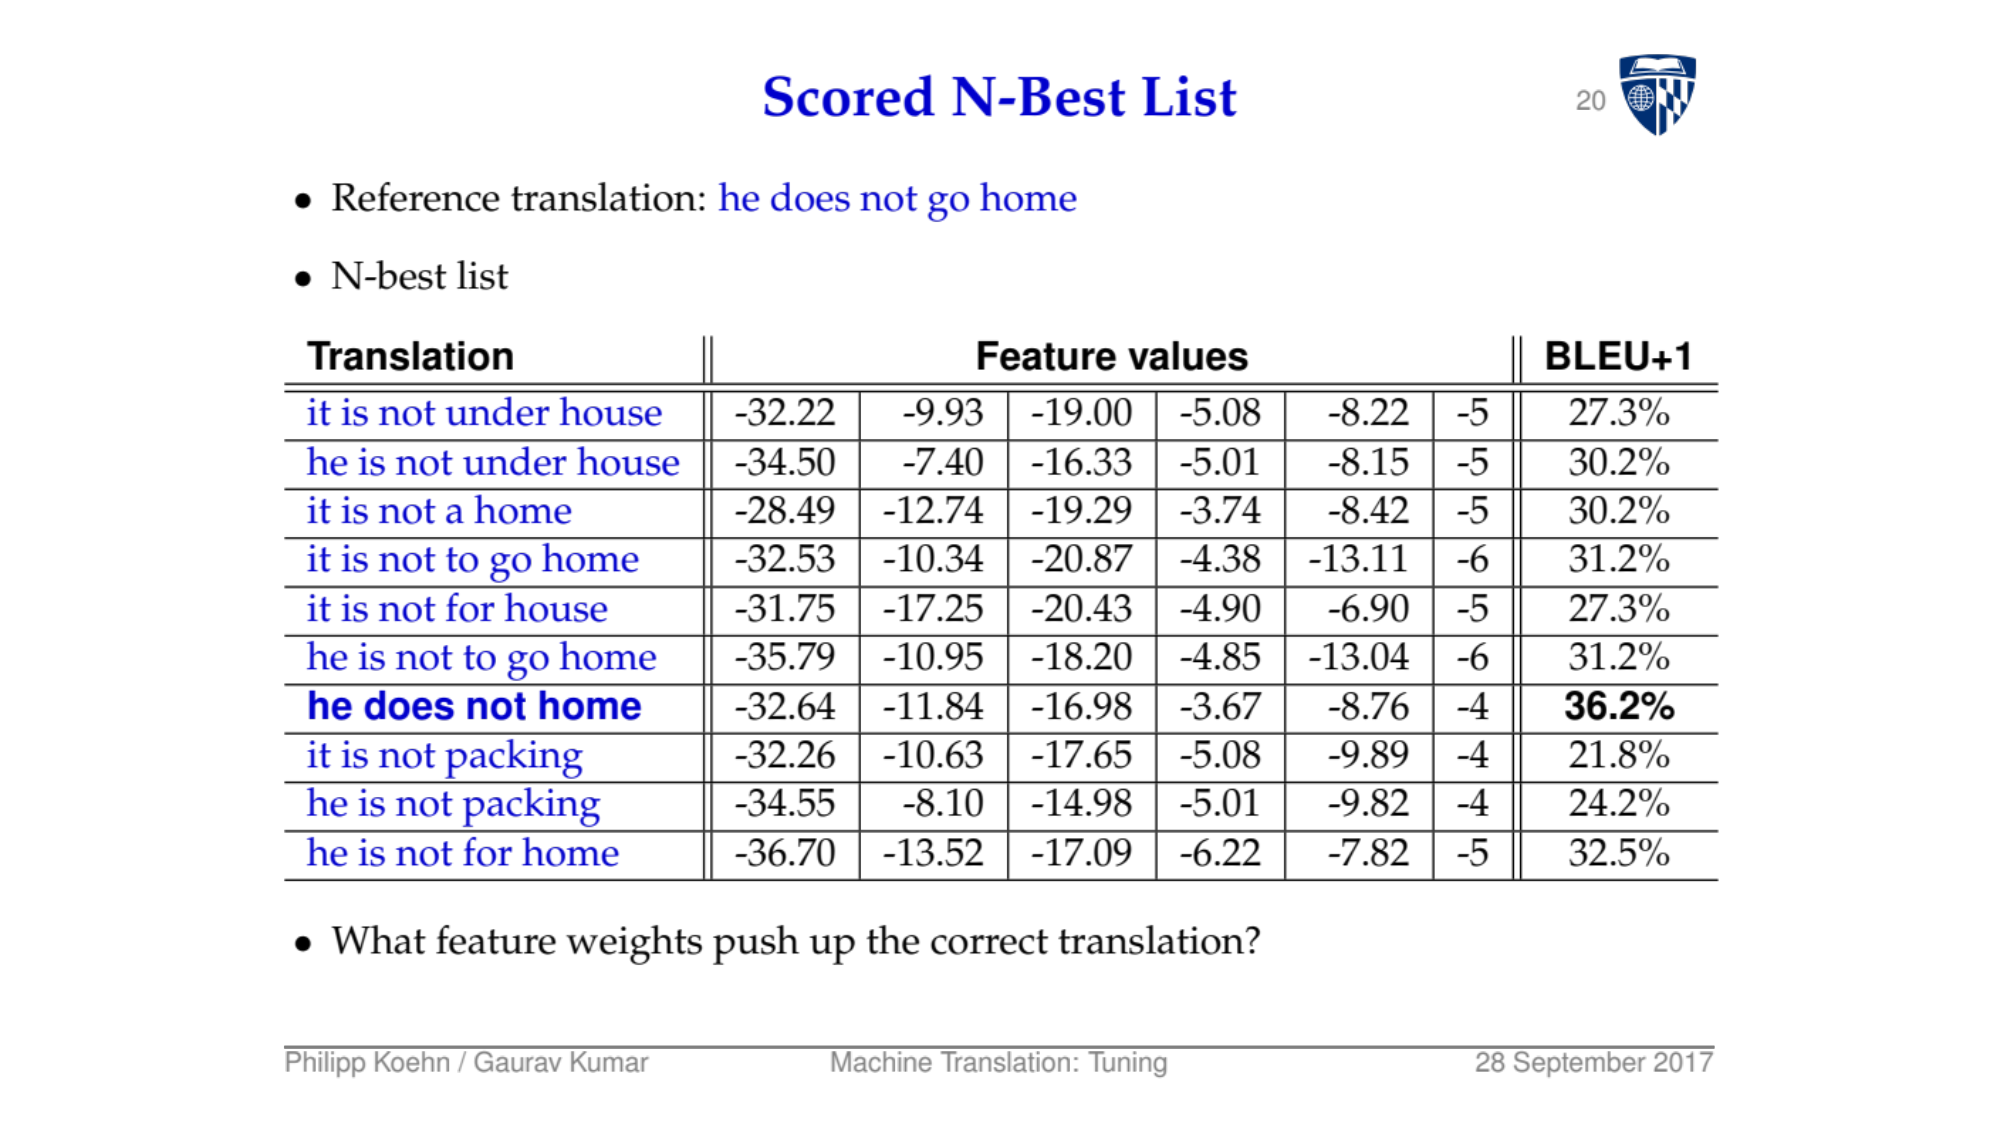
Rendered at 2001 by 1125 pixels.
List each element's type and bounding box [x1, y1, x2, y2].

picture [201, 0, 1795, 1125]
